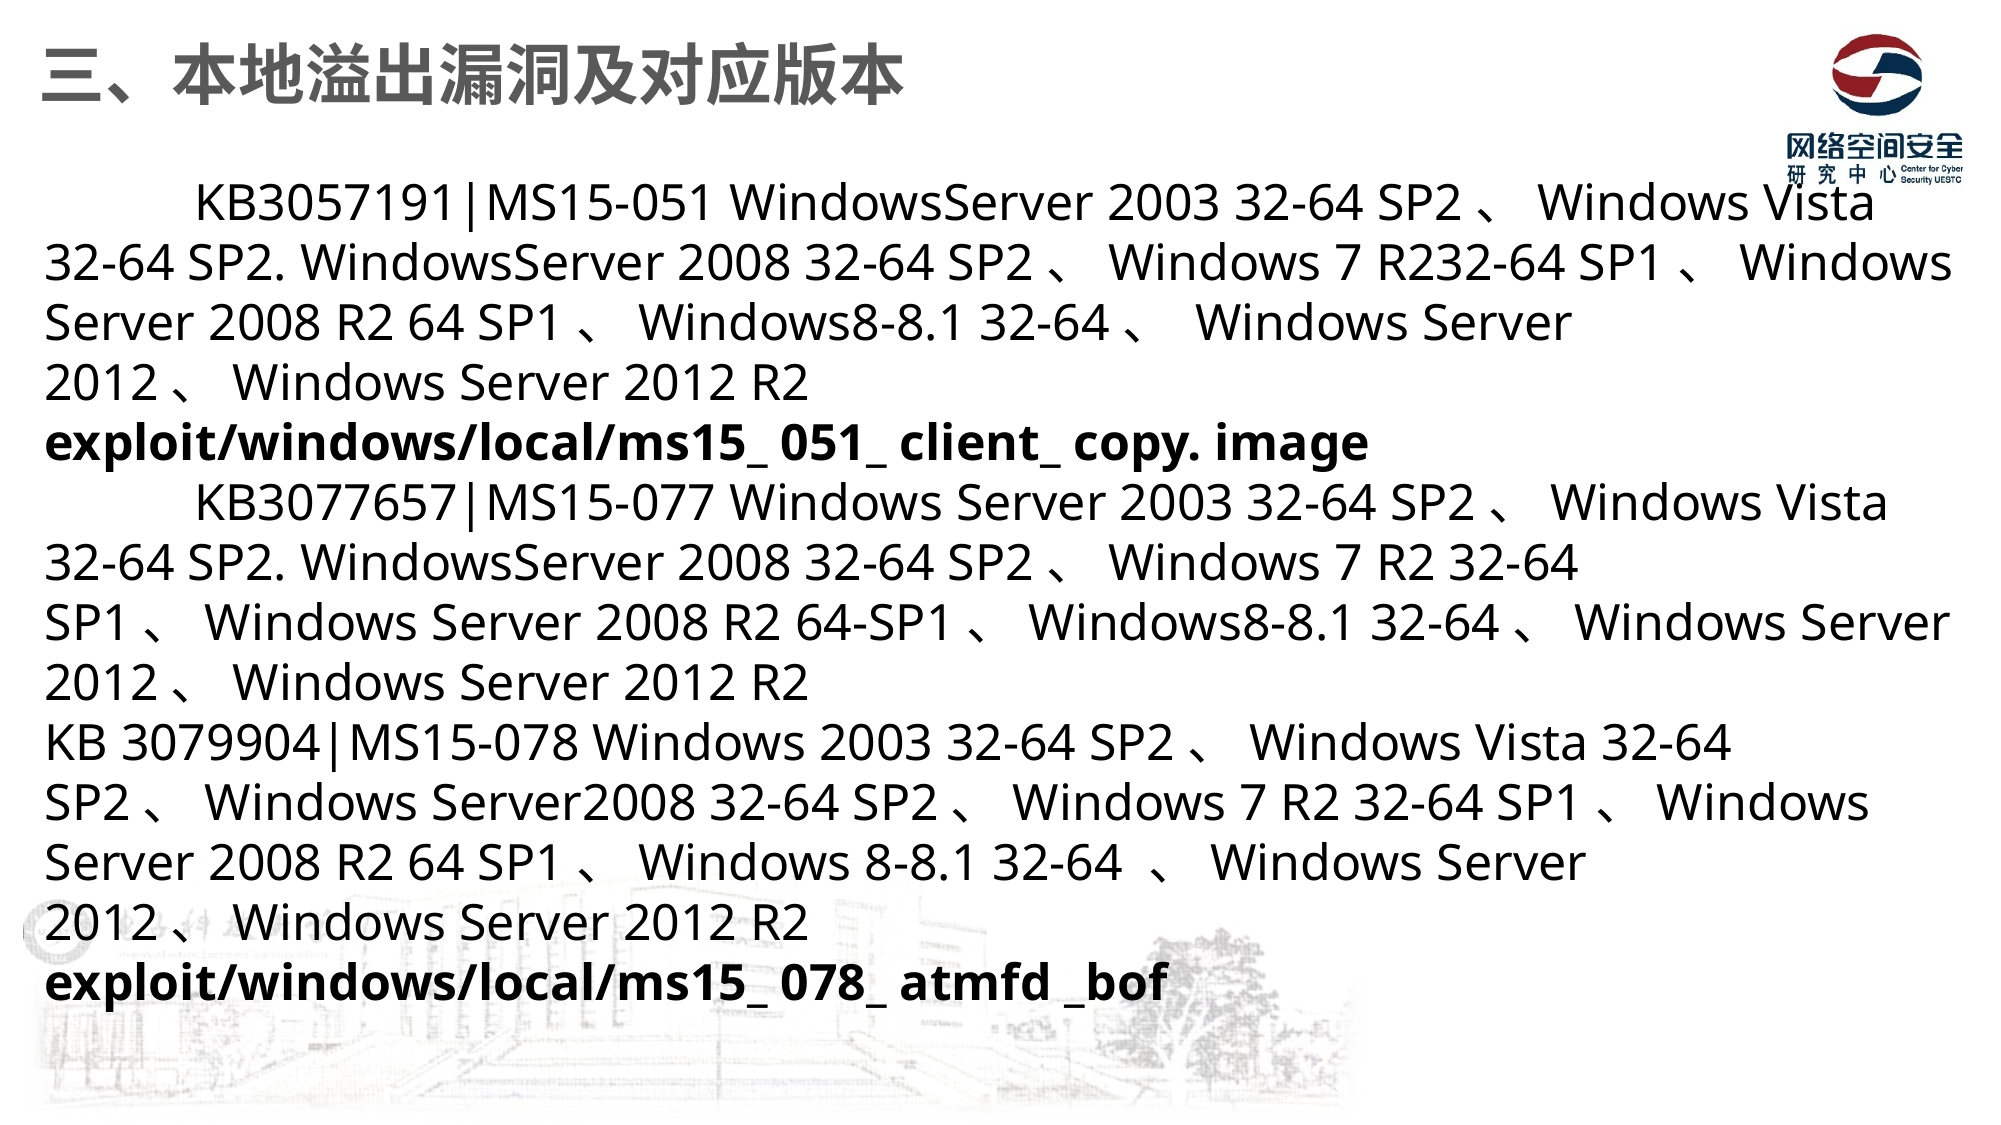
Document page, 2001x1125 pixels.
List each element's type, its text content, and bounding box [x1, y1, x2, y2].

text_box KB3057191|MS15-051 WindowsServer 2003 32-64 SP2、Windows Vista 32-64 SP2. WindowsServer 2008 32-64 SP2、Windows 7 R232-64 SP1、Windows Server 2008 R2 64 SP1、Windows8-8.1 32-64、 Windows Server 2012、Windows Server 2012 R2 exploit/windows/local/ms15_ 051_ client_ copy. image KB3077657|MS15-077 Windows Server 2003 32-64 SP2、Windows Vista 32-64 SP2. WindowsServer 2008 32-64 SP2、Windows 7 R2 32-64 SP1、Windows Server 2008 R2 64-SP1、Windows8-8.1 32-64、Windows Server 2012、Windows Server 2012 R2 KB 3079904|MS15-078 Windows 2003 32-64 SP2、Windows Vista 32-64 SP2、Windows Server2008 32-64 SP2、Windows 7 R2 32-64 SP1、Windows Server 2008 R2 64 SP1、Windows 8-8.1 32-64 、Windows Server 2012、Windows Server 2012 R2 exploit/windows/local/ms15_ 078_ atmfd _bof [29, 163, 1971, 1018]
picture [1787, 26, 1963, 163]
text_box 三、本地溢出漏洞及对应版本 [23, 25, 1678, 121]
